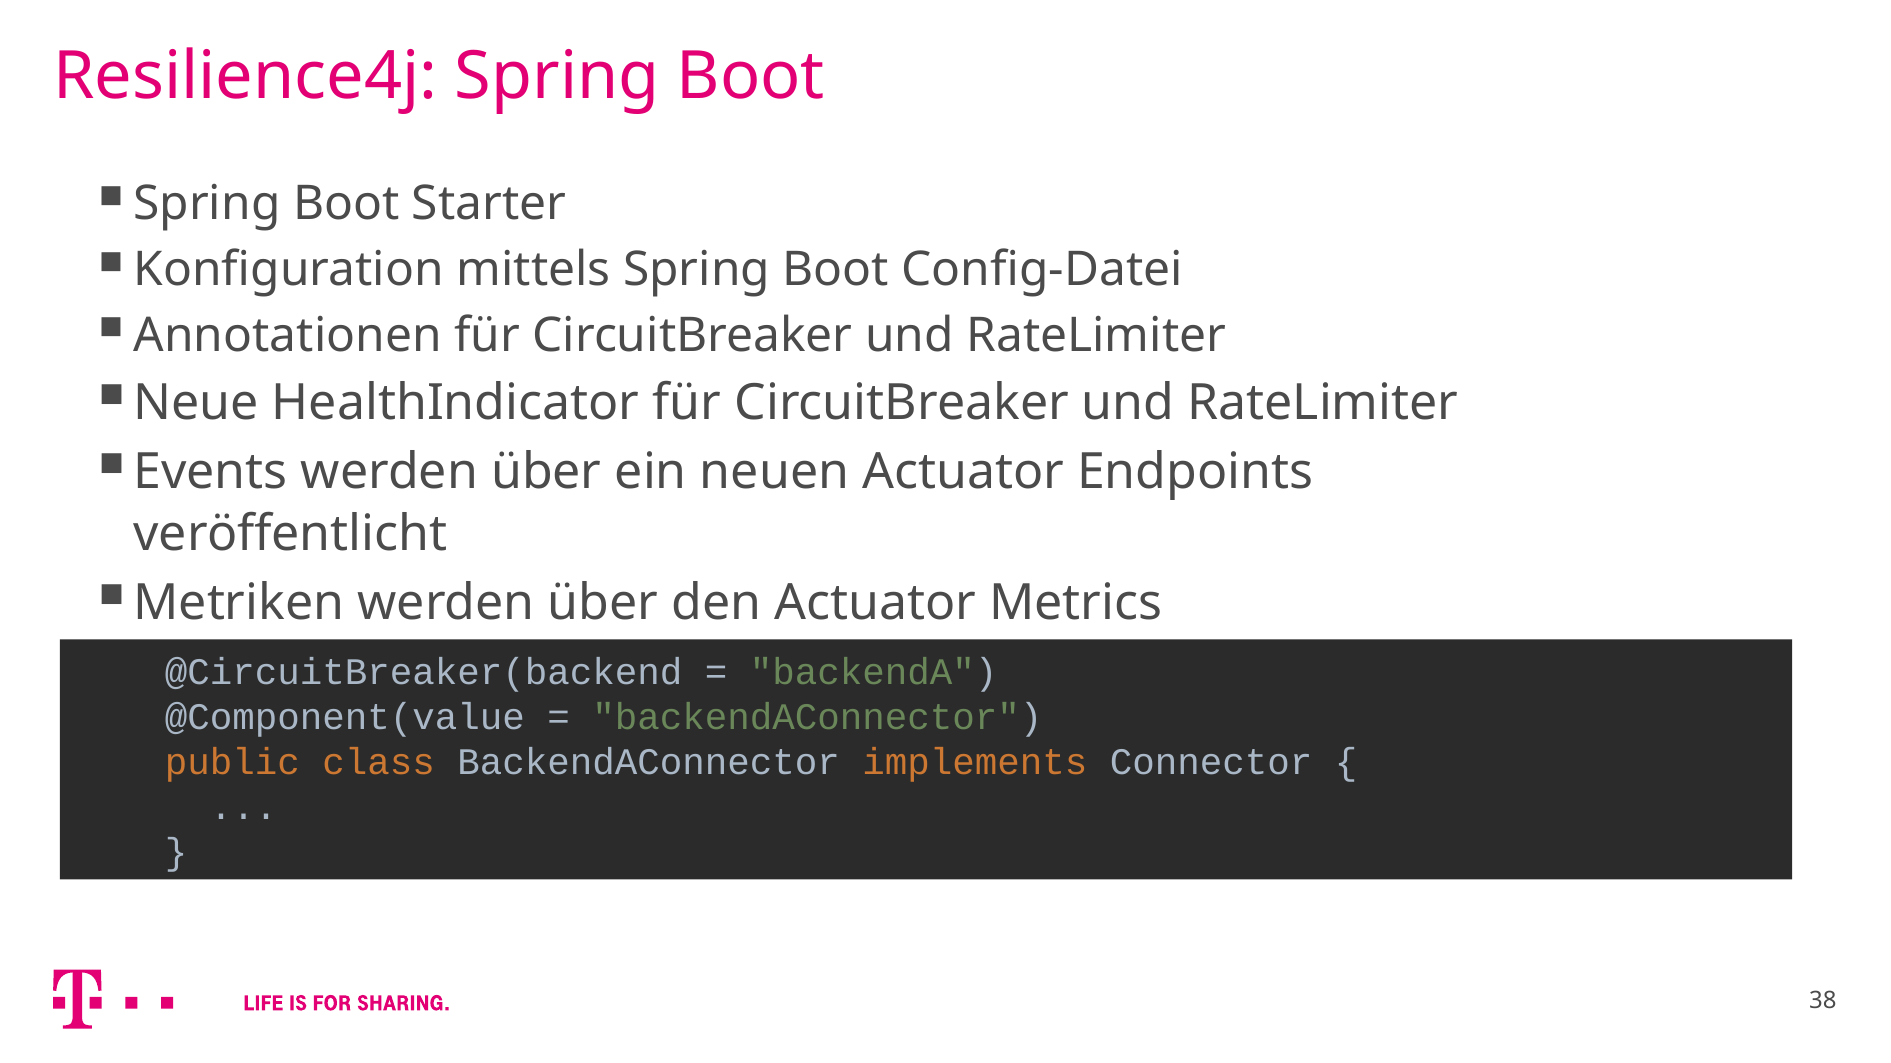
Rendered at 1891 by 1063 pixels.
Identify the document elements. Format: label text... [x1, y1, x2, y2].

text_box @CircuitBreaker(backend = "backendA") @Component(value = "backendAConnector") public class BackendAConnector implements Connector { ... } [59, 639, 1793, 880]
text_box Spring Boot Starter Konfiguration mittels Spring Boot Config-Datei Annotationen für CircuitBreaker und RateLimiter Neue HealthIndicator für CircuitBreaker und RateLimiter Events werden über ein neuen Actuator Endpoints veröffentlicht Metriken werden über den Actuator Metrics veröffentlicht [38, 157, 1489, 760]
title Resilience4j: Spring Boot [52, 41, 1837, 125]
slide_number 38 [1776, 978, 1837, 1024]
